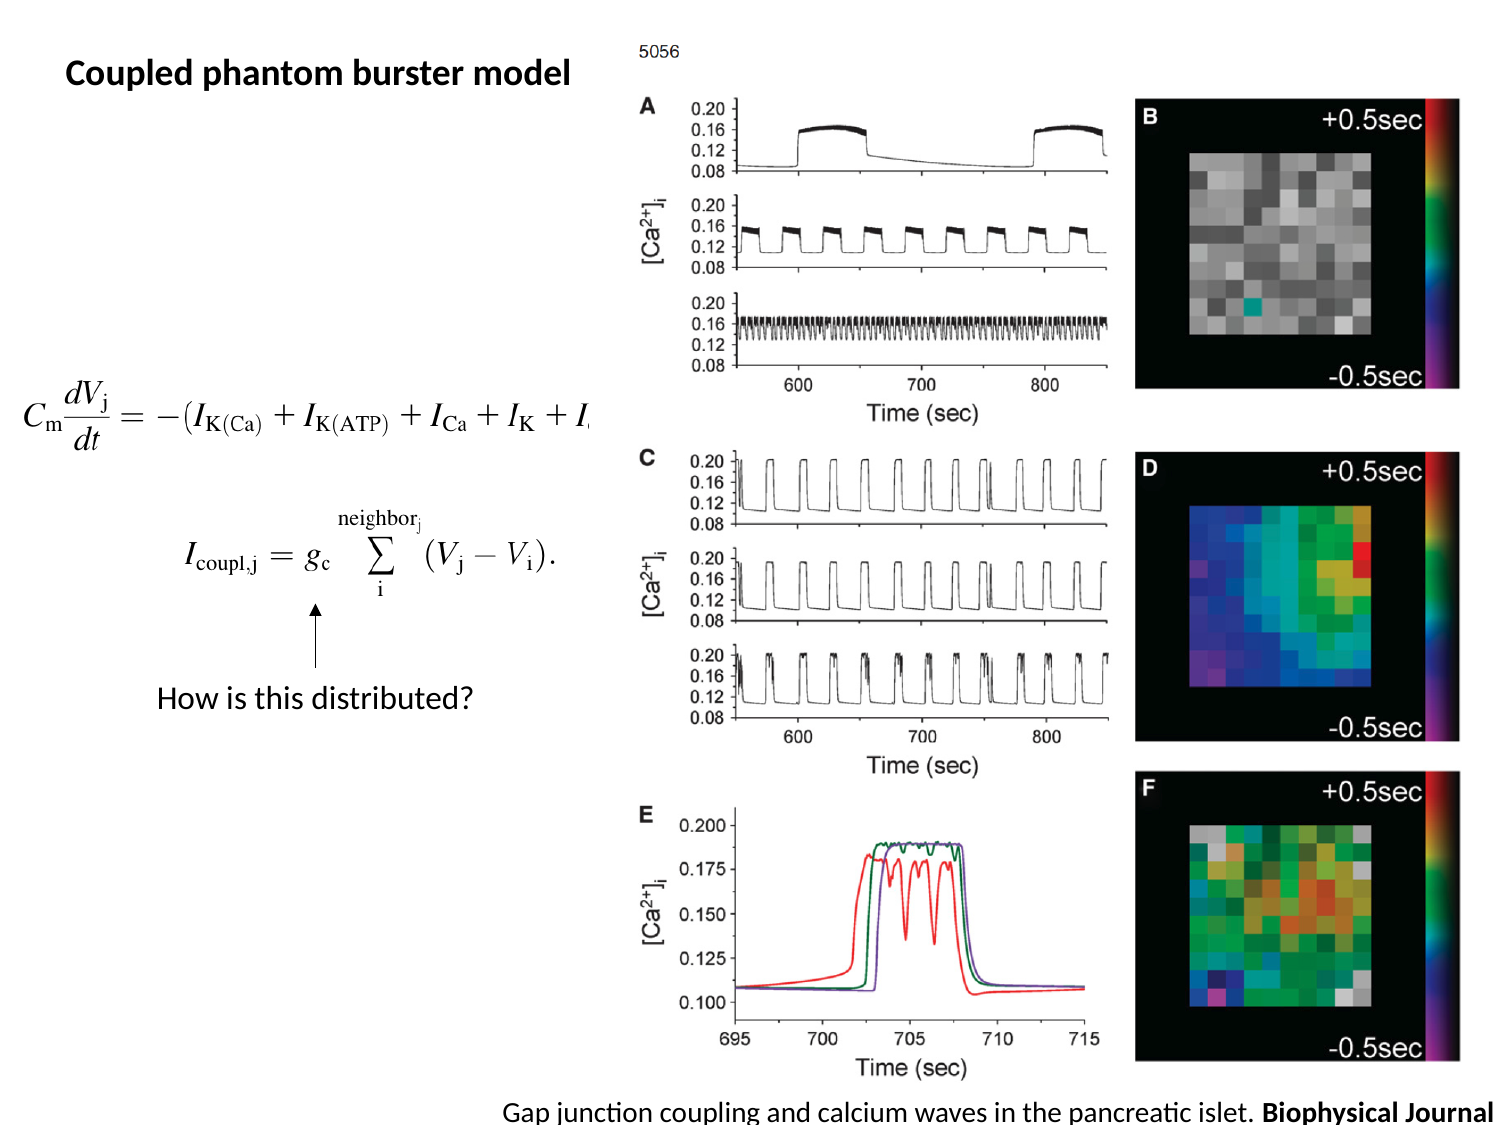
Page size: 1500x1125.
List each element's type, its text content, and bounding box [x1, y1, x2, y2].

text_box Gap junction coupling and calcium waves in the pancreatic islet. Biophysical Journal [487, 1085, 1500, 1125]
text_box Coupled phantom burster model [50, 40, 588, 101]
picture [21, 40, 1479, 1095]
text_box How is this distributed? [142, 668, 507, 724]
